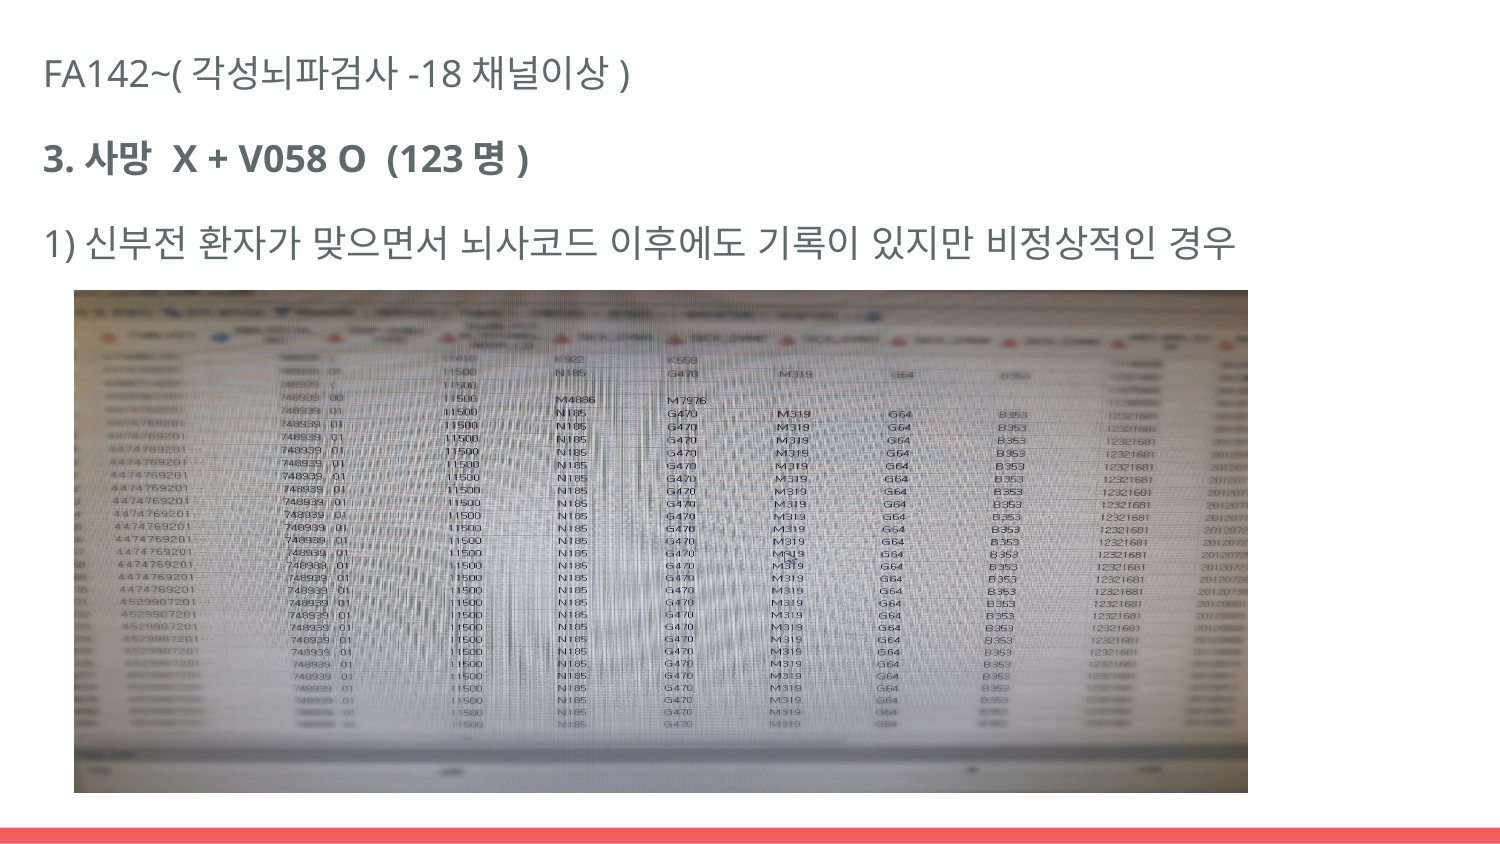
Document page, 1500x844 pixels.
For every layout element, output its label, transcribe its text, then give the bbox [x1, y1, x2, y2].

picture [74, 289, 1248, 793]
text_box FA142~(각성뇌파검사-18채널이상) 3.사망 X + V058 O (123명) 1)신부전 환자가 맞으면서 뇌사코드 이후에도 기록이 있지만 비정상적인 경우 [27, 27, 1426, 793]
